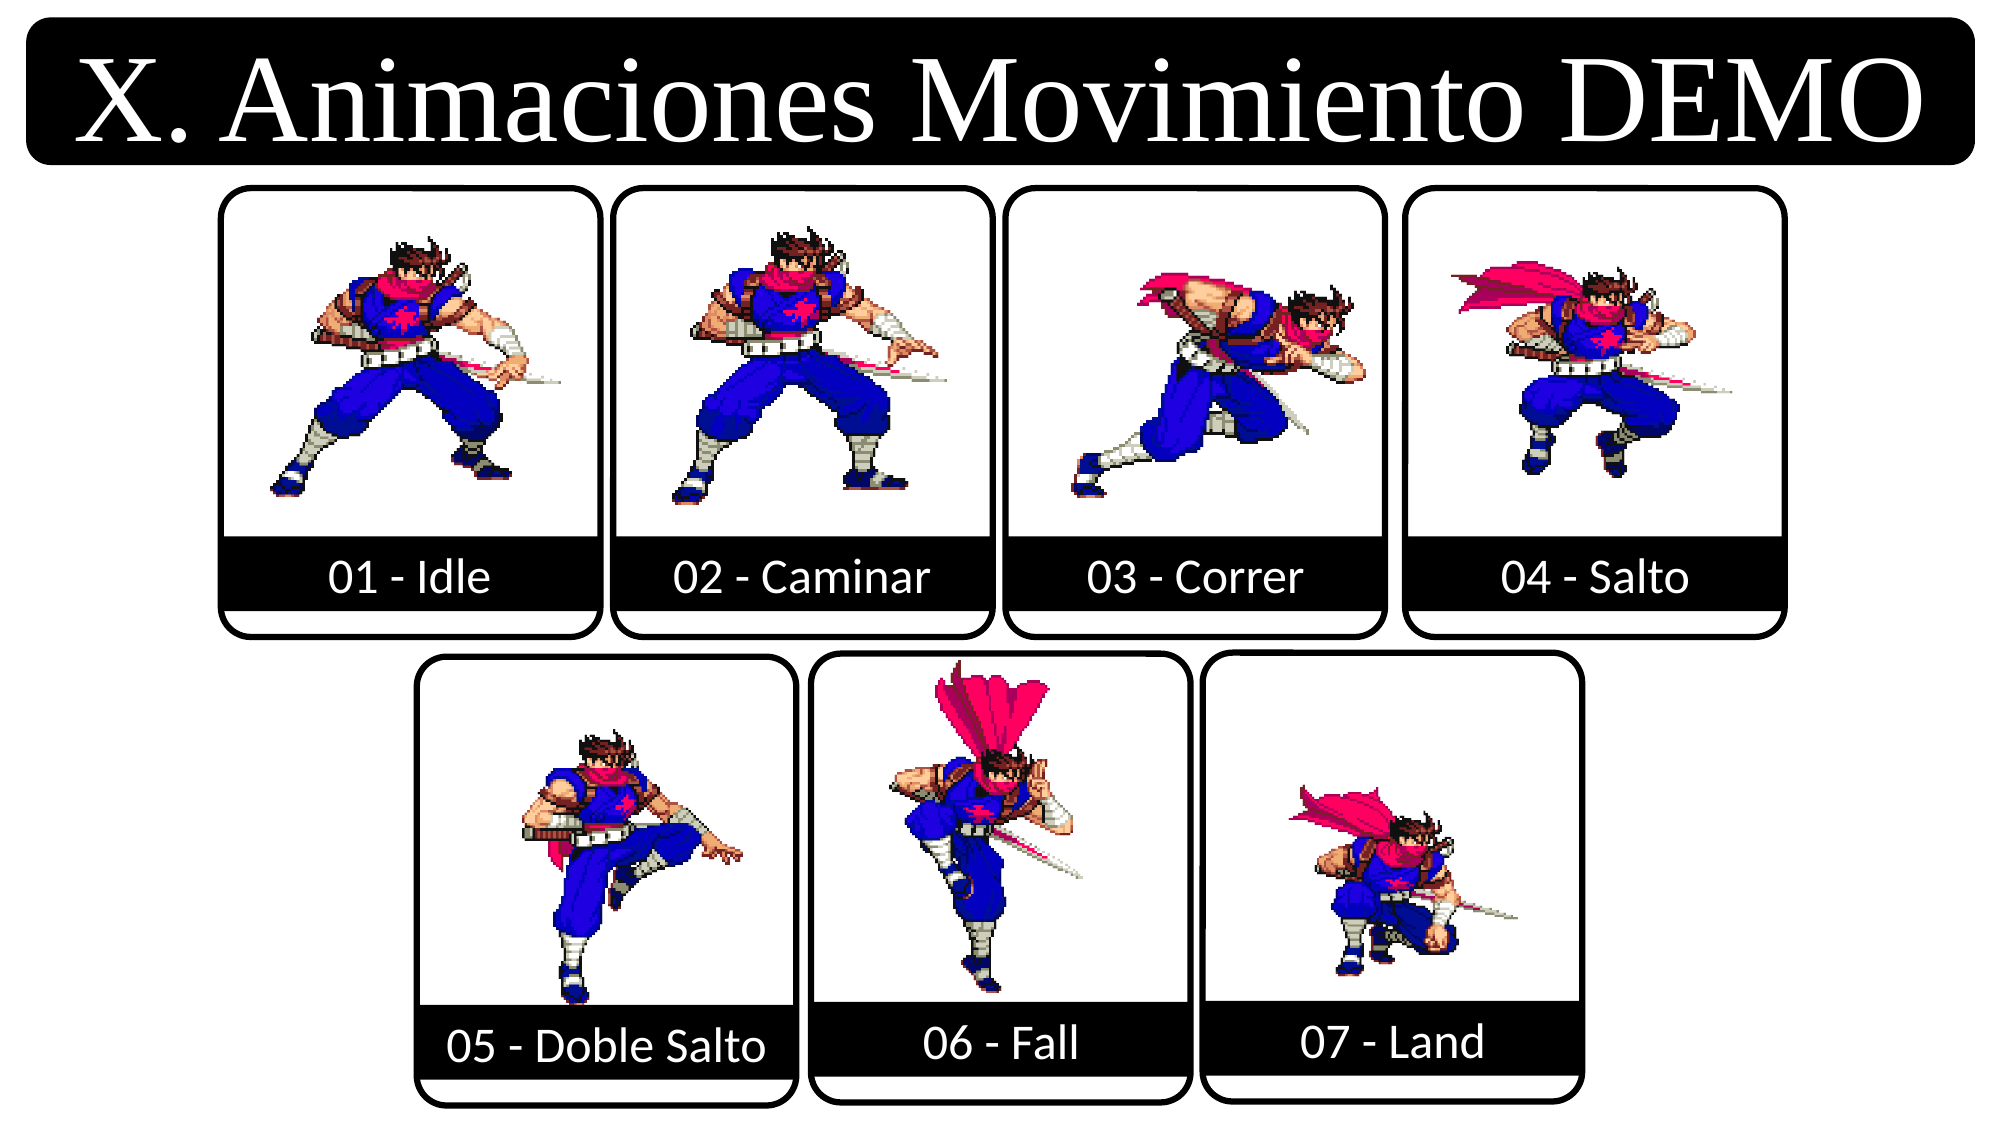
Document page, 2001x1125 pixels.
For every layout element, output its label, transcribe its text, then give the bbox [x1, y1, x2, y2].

text_box 03 - Correr [1005, 536, 1387, 612]
text_box [809, 652, 1192, 1074]
text_box 01 - Idle [219, 536, 601, 612]
picture [1403, 187, 1785, 570]
text_box [1404, 570, 1786, 639]
text_box [415, 655, 798, 1107]
text_box 06 - Fall [810, 1001, 1192, 1077]
picture [493, 656, 774, 1005]
picture [959, 236, 1366, 507]
text_box 07 - Land [1202, 1000, 1584, 1076]
text_box 02 - Caminar [611, 536, 993, 612]
picture [889, 657, 1172, 998]
text_box [810, 1077, 1192, 1104]
text_box X. Animaciones Movimiento DEMO [25, 16, 1977, 167]
text_box 05 - Doble Salto [416, 1004, 797, 1080]
text_box [219, 187, 602, 639]
text_box [612, 187, 994, 639]
text_box 04 - Salto [1405, 536, 1786, 612]
picture [657, 223, 947, 505]
picture [1269, 745, 1521, 986]
text_box [1201, 651, 1584, 1103]
text_box [1004, 187, 1387, 639]
picture [270, 236, 561, 497]
